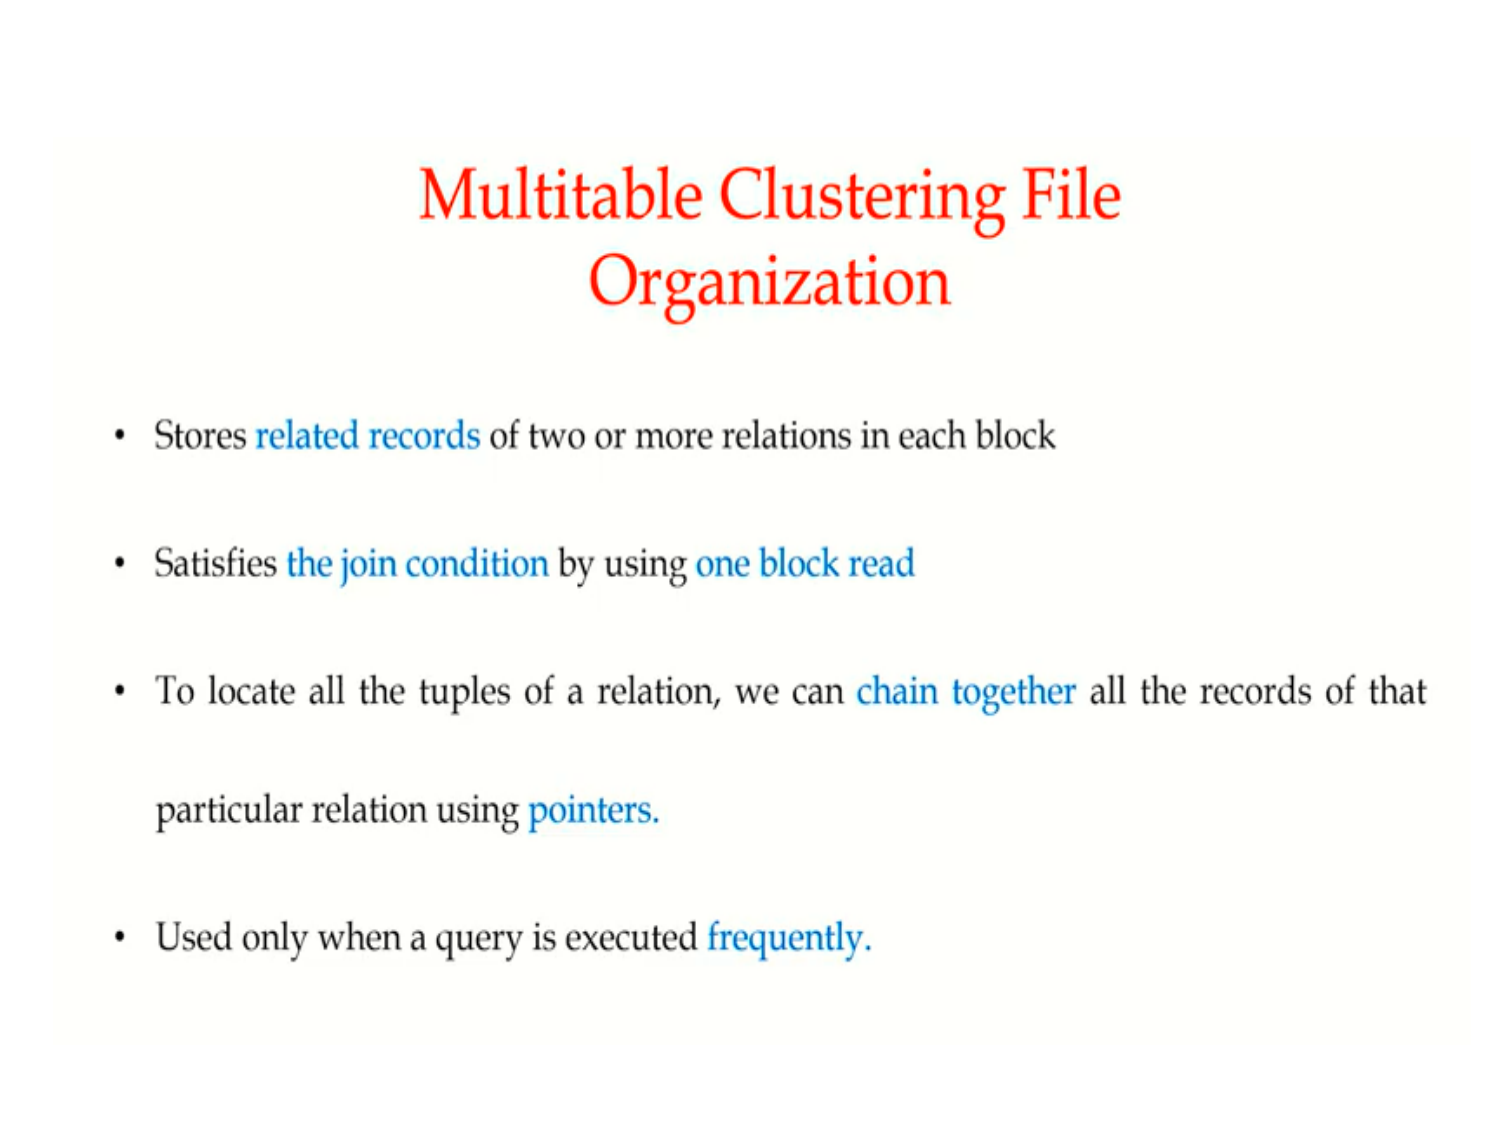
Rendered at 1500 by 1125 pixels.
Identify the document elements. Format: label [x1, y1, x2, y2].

list [52, 136, 1471, 1045]
